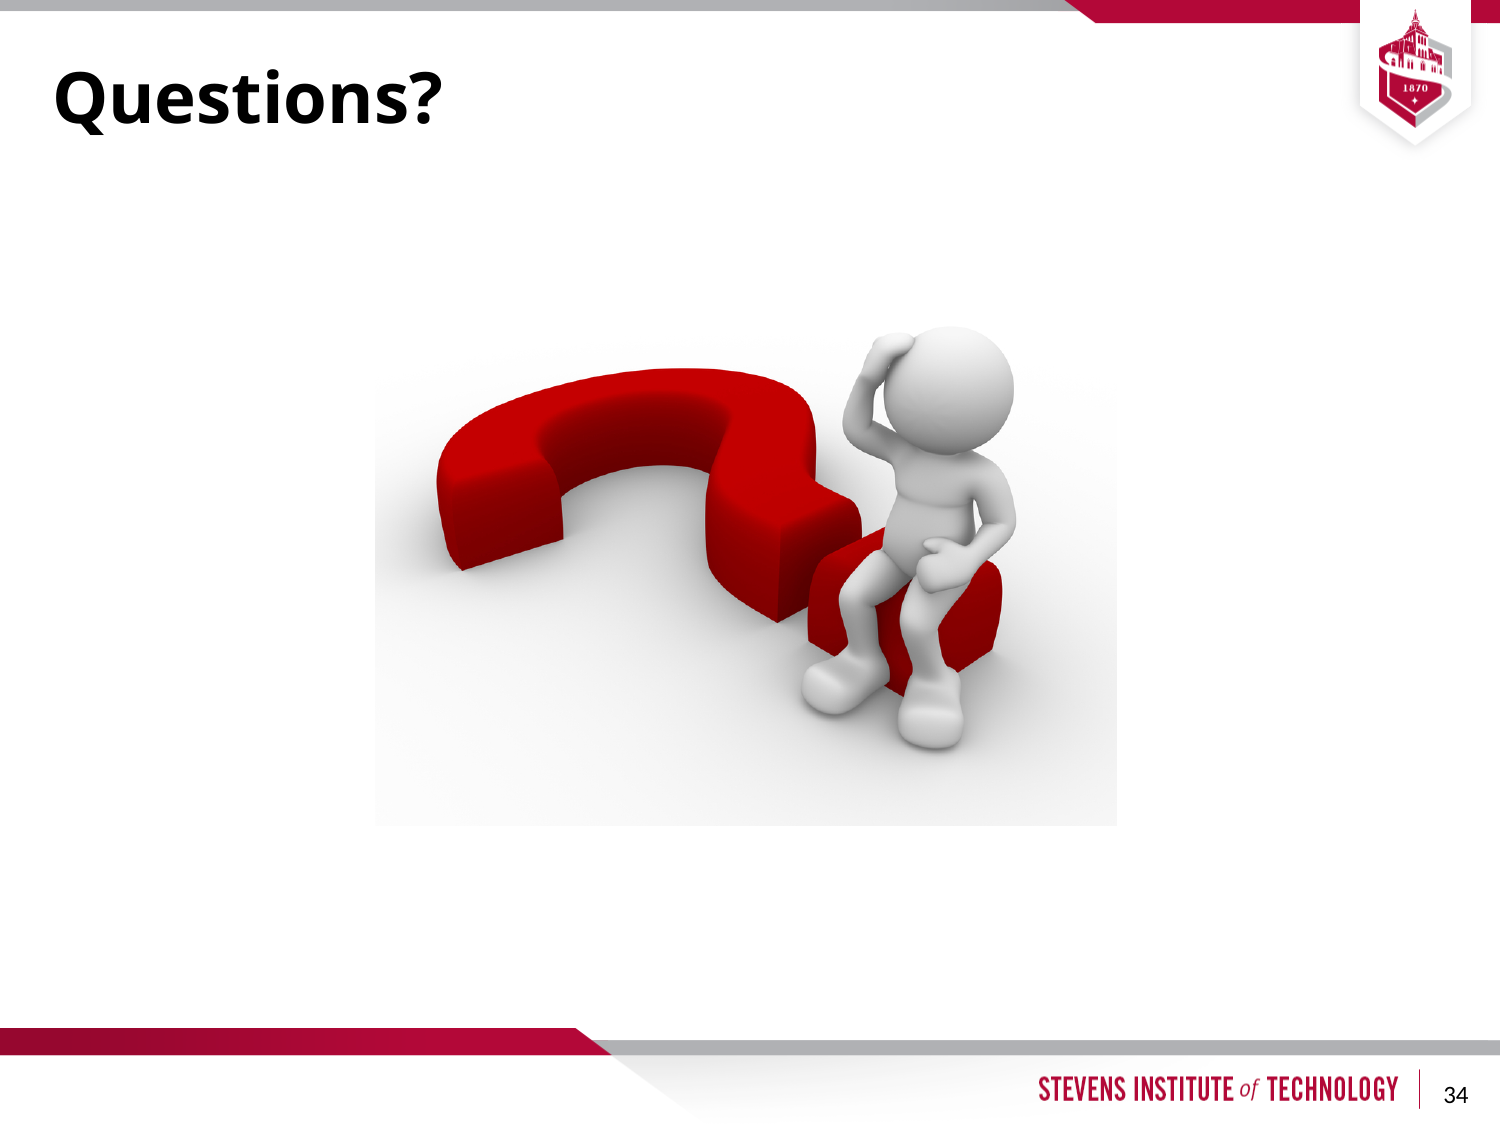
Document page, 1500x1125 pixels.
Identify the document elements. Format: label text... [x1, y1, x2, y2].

picture [0, 0, 1500, 160]
slide_number 34 [1428, 1071, 1490, 1108]
picture [375, 264, 1118, 826]
title Questions? [37, 45, 1338, 233]
picture [0, 1028, 1500, 1125]
